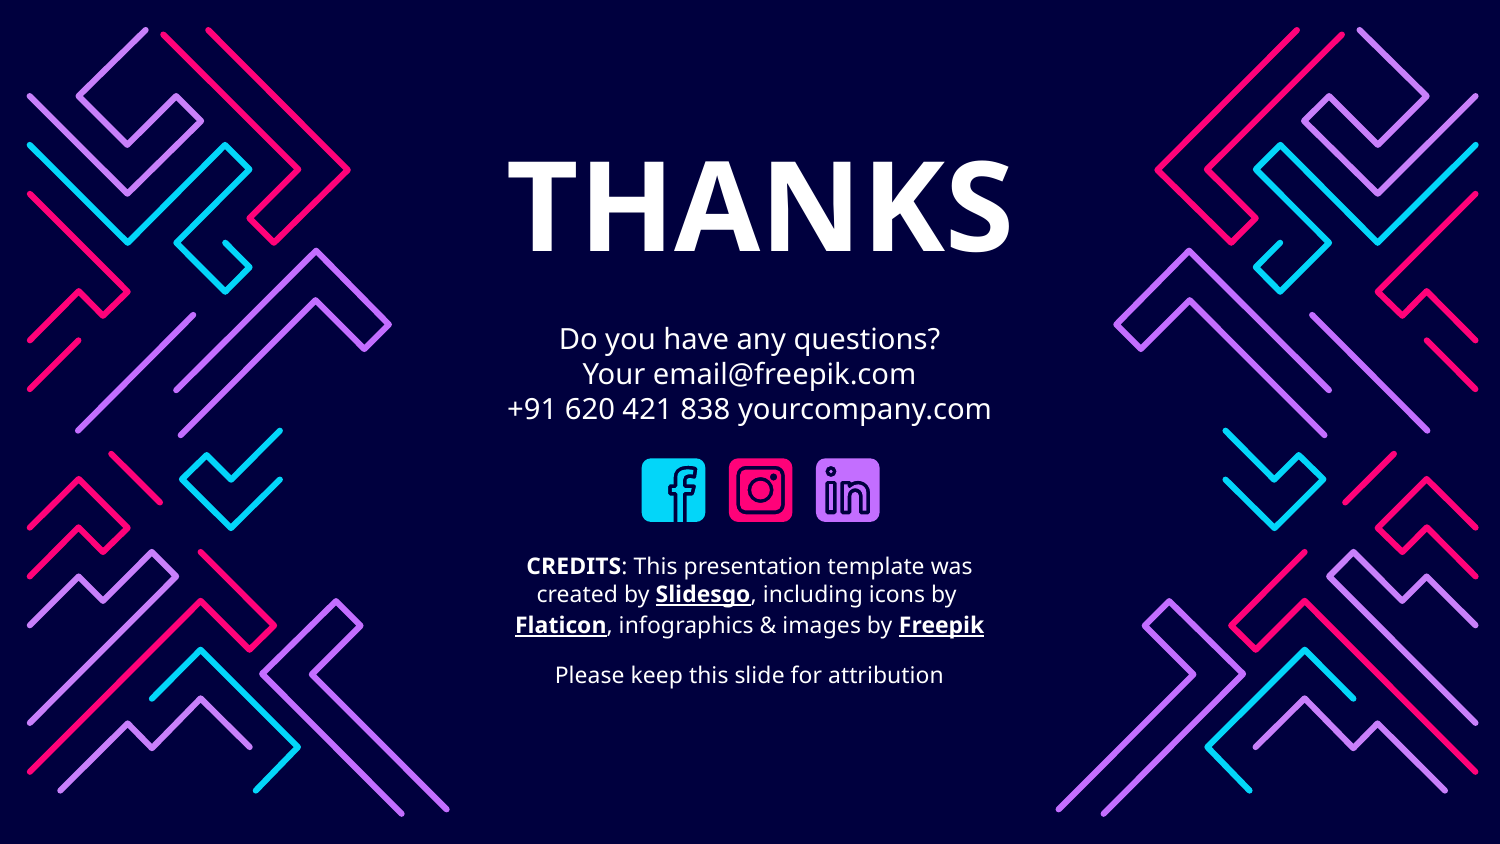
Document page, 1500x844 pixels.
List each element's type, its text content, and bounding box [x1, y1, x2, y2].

subtitle Please keep this slide for attribution [469, 645, 1031, 700]
title THANKS [468, 138, 1054, 265]
subtitle Do you have any questions? Your email@freepik.com +91 620 421 838 yourcompany.com [473, 305, 1026, 467]
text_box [728, 458, 793, 523]
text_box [815, 458, 880, 523]
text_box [641, 458, 706, 523]
